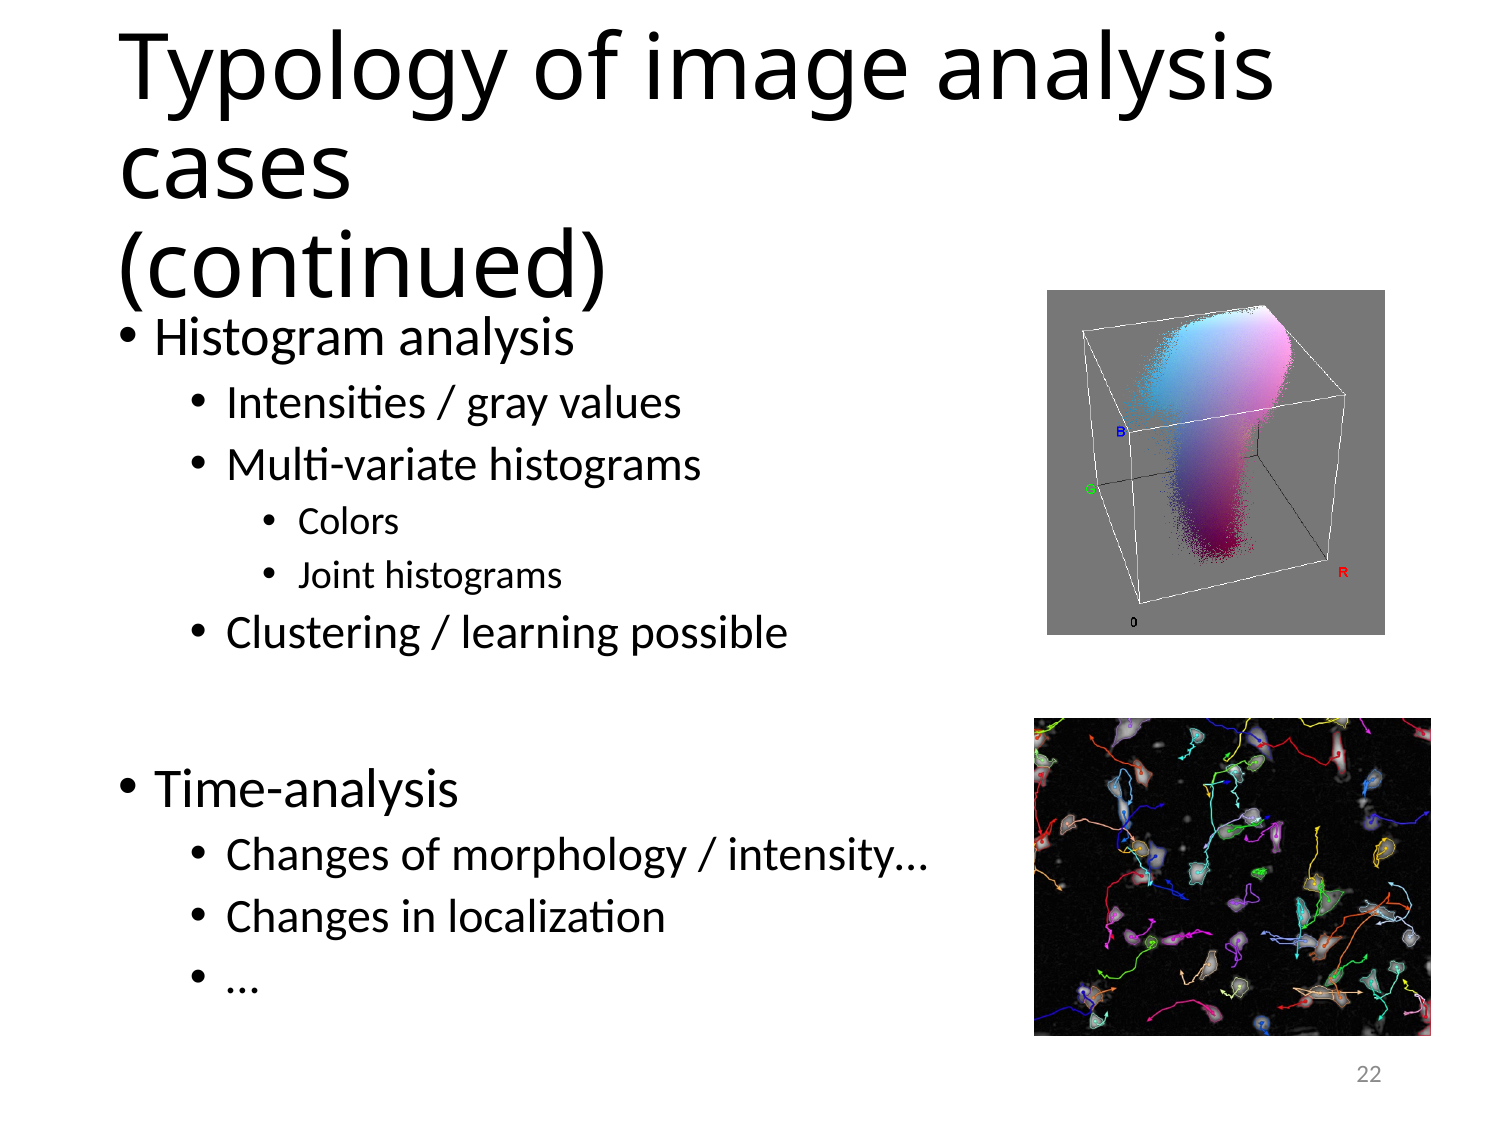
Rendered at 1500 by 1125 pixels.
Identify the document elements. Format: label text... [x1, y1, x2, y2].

list Histogram analysis Intensities / gray values Multi-variate histograms Colors Joint histograms Clustering / learning possible Time-analysis Changes of morphology / intensity… Changes in localization … [103, 299, 1397, 1014]
slide_number 22 [1059, 1042, 1397, 1103]
title Typology of image analysis cases (continued) [103, 59, 1397, 278]
picture [1047, 290, 1385, 635]
picture [1034, 718, 1431, 1036]
